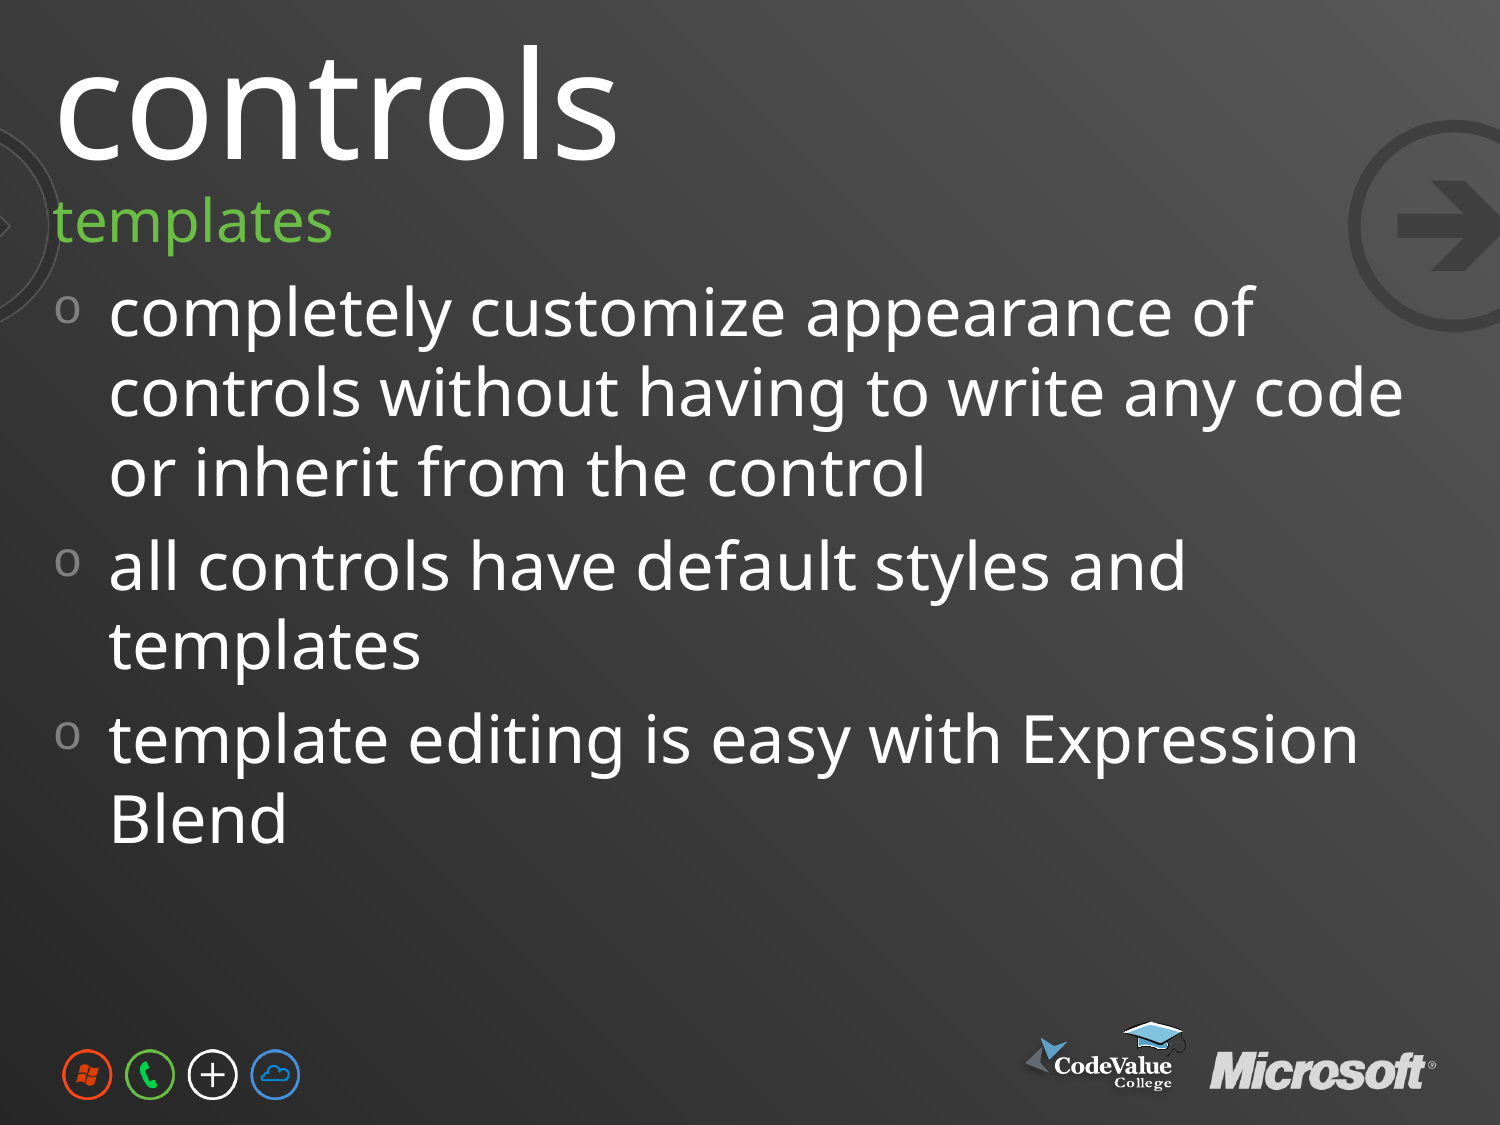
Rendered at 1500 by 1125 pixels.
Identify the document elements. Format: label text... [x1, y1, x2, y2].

list completely customize appearance of controls without having to write any code or inherit from the control all controls have default styles and templates template editing is easy with Expression Blend [37, 263, 1425, 1005]
list templates [37, 174, 1425, 263]
title controls [37, 24, 1425, 174]
picture [62, 1049, 300, 1100]
